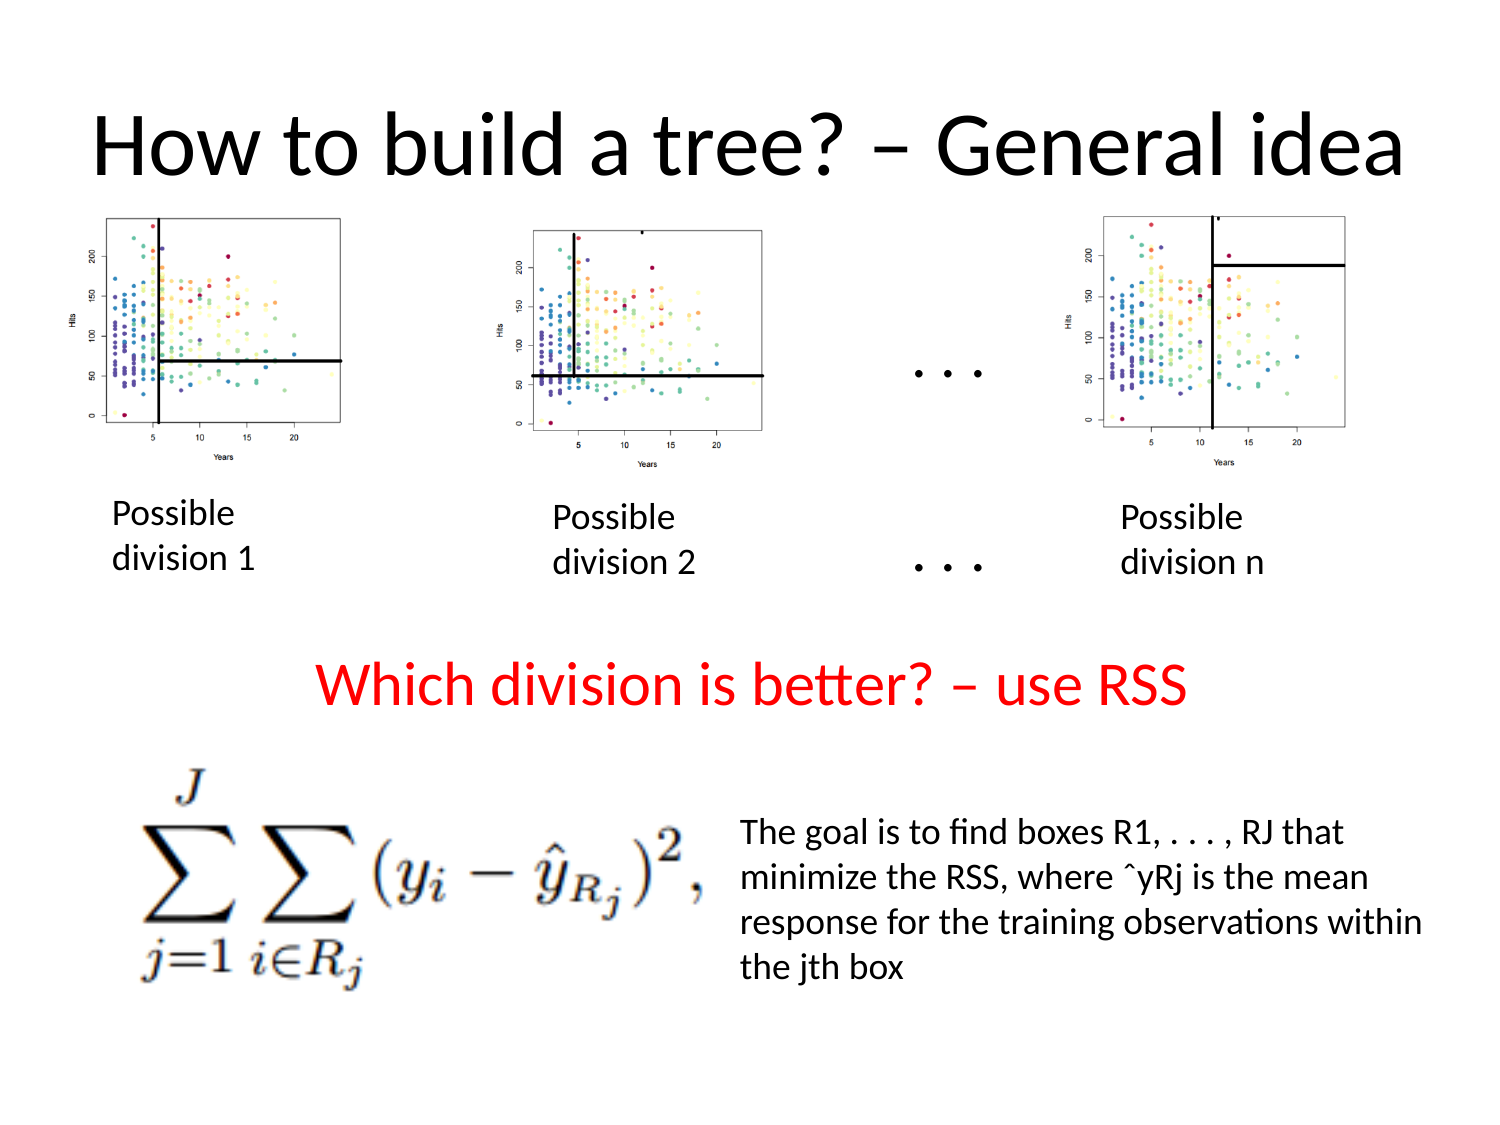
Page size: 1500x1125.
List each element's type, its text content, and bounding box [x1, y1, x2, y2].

text_box The goal is to find boxes R1, . . . , RJ that minimize the RSS, where ˆyRj is the mean response for the training observations within the jth box [759, 799, 1475, 995]
text_box Which division is better? – use RSS [300, 635, 1234, 726]
title How to build a tree? – General idea [75, 45, 1425, 233]
text_box Possible division 1 [97, 480, 353, 586]
picture [62, 207, 353, 463]
picture [1062, 206, 1356, 468]
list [65, 737, 754, 1016]
text_box . . . [882, 501, 1021, 592]
text_box . . . [882, 307, 1022, 398]
picture [488, 221, 765, 471]
text_box Possible division 2 [537, 484, 793, 590]
text_box Possible division n [1105, 484, 1361, 590]
